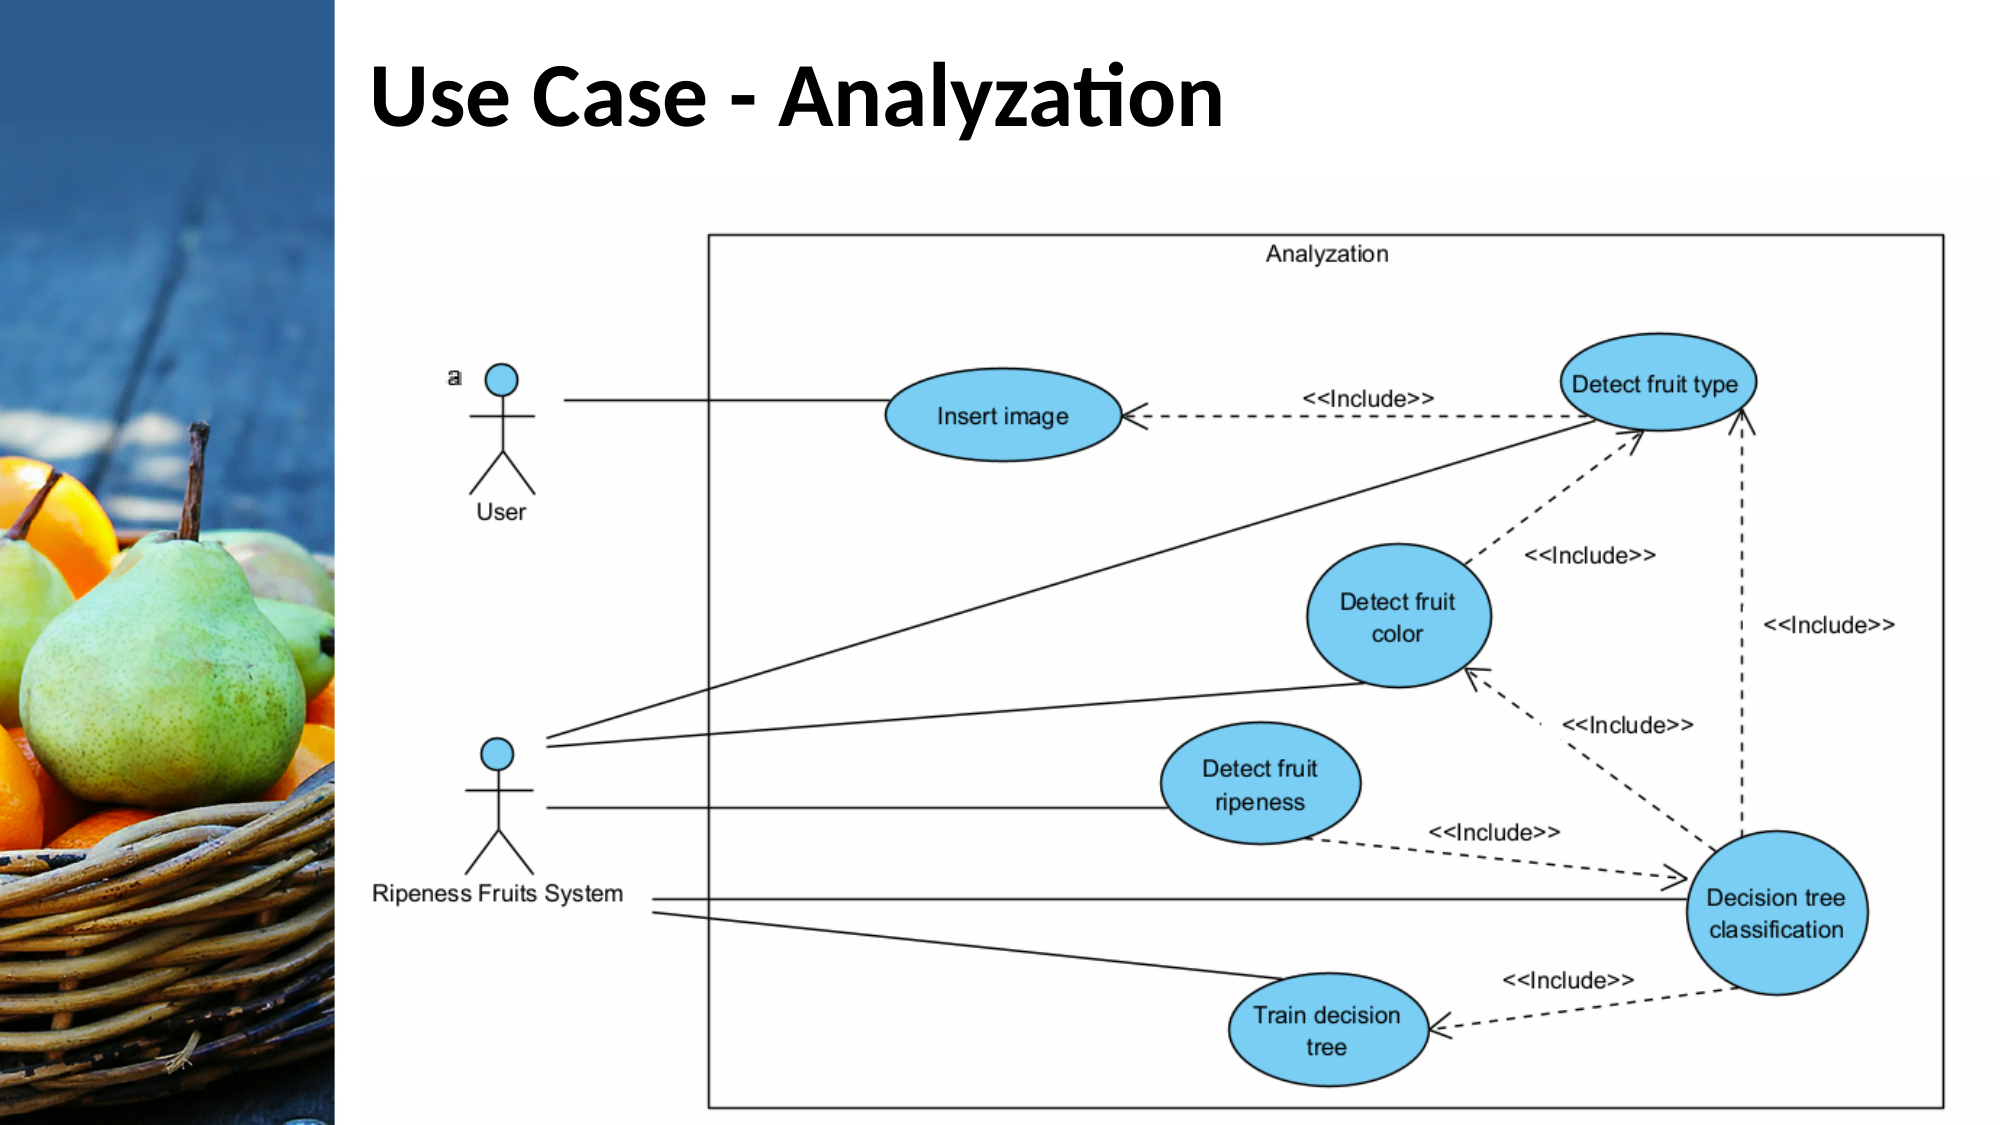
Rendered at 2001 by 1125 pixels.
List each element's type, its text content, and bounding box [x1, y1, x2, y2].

title Use Case - Analyzation [354, 0, 2000, 194]
picture [0, 0, 2001, 1125]
